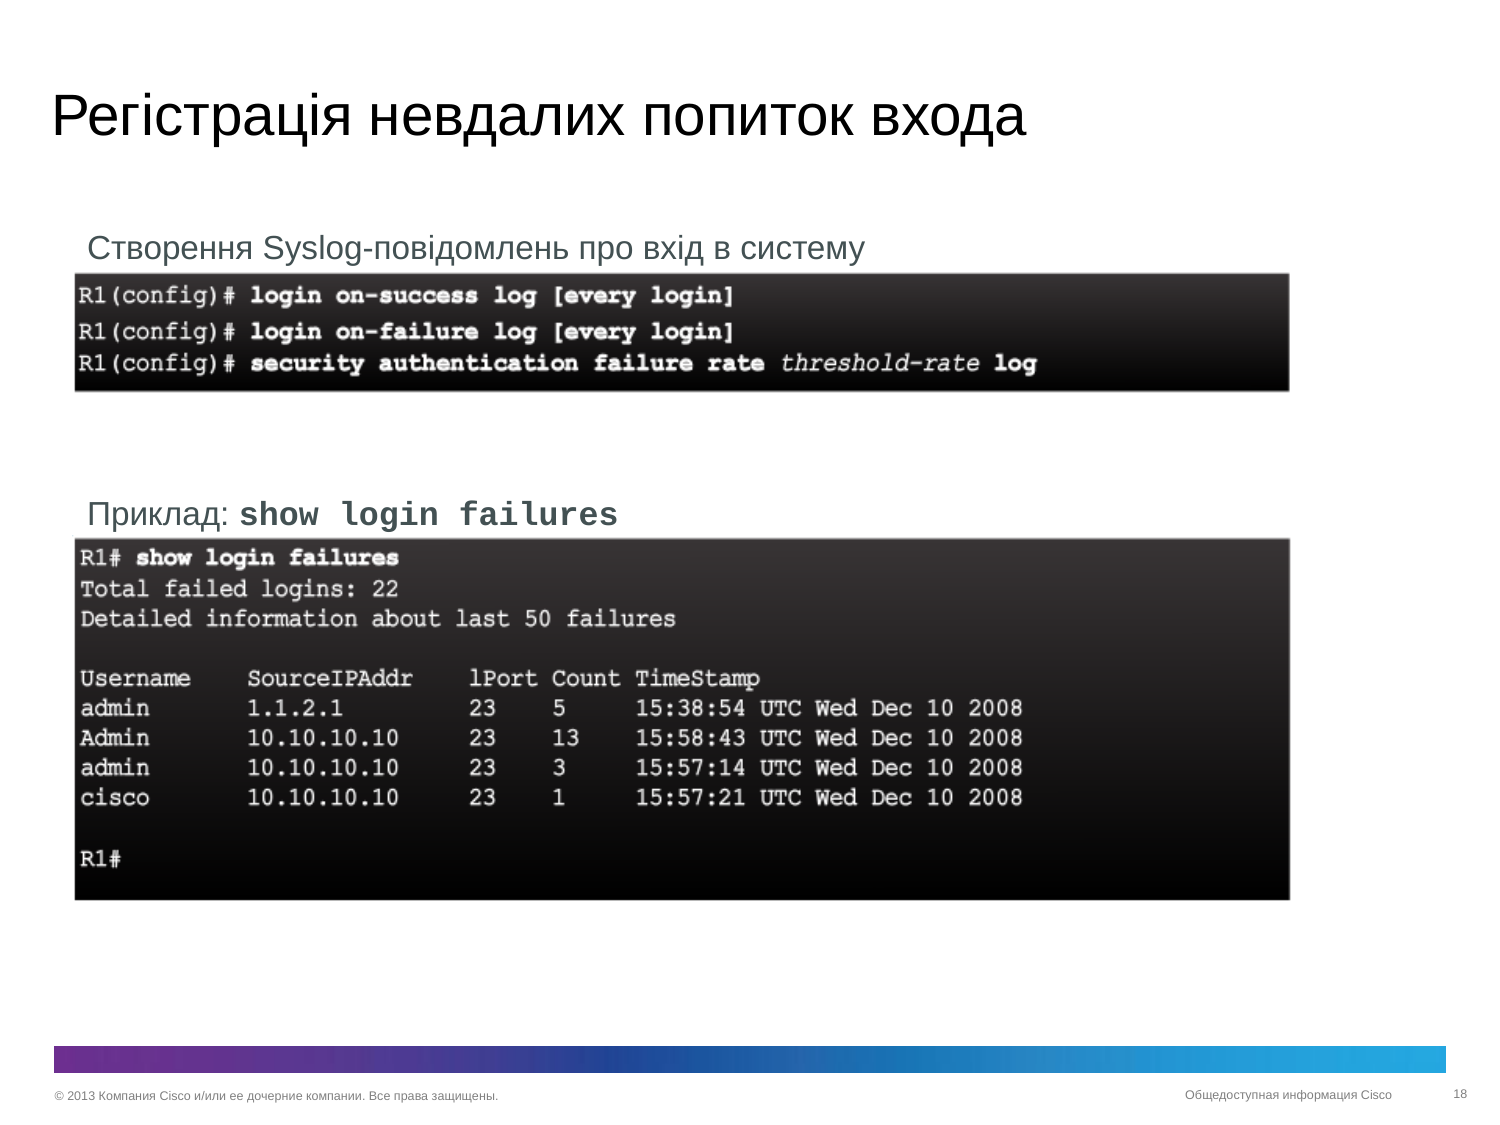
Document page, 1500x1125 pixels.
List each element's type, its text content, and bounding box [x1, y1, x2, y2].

picture [72, 271, 1293, 394]
title Регістрація невдалих попиток входа [37, 17, 1447, 155]
text_box Приклад: show login failures [72, 487, 1056, 534]
picture [72, 535, 1292, 902]
picture [54, 1046, 1446, 1073]
text_box Створення Syslog-повідомлень про вхід в систему [72, 221, 1056, 269]
